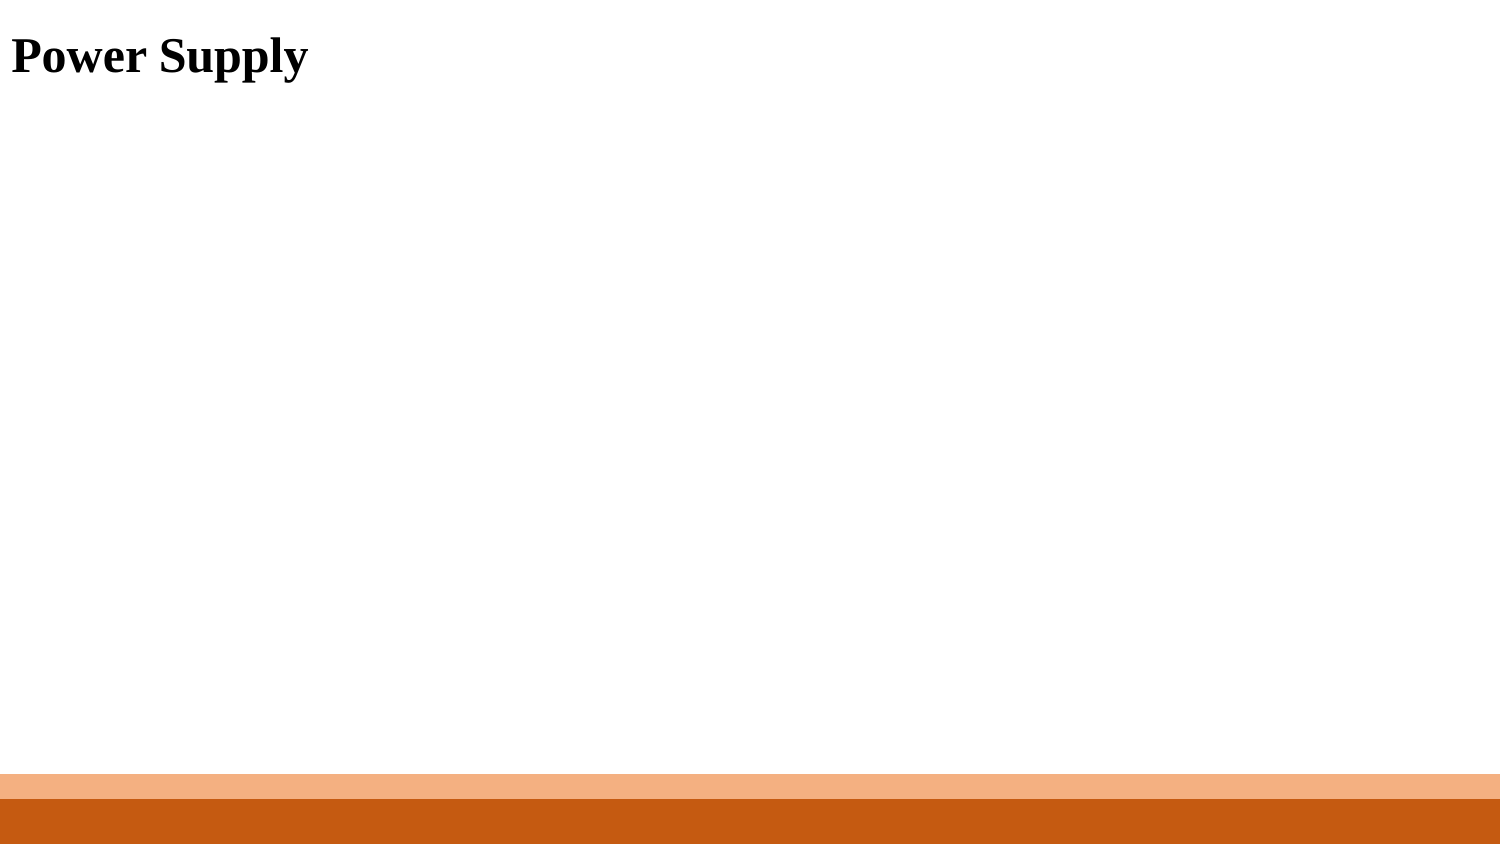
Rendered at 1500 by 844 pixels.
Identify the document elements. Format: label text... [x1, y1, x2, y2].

title Power Supply [0, 18, 1239, 94]
